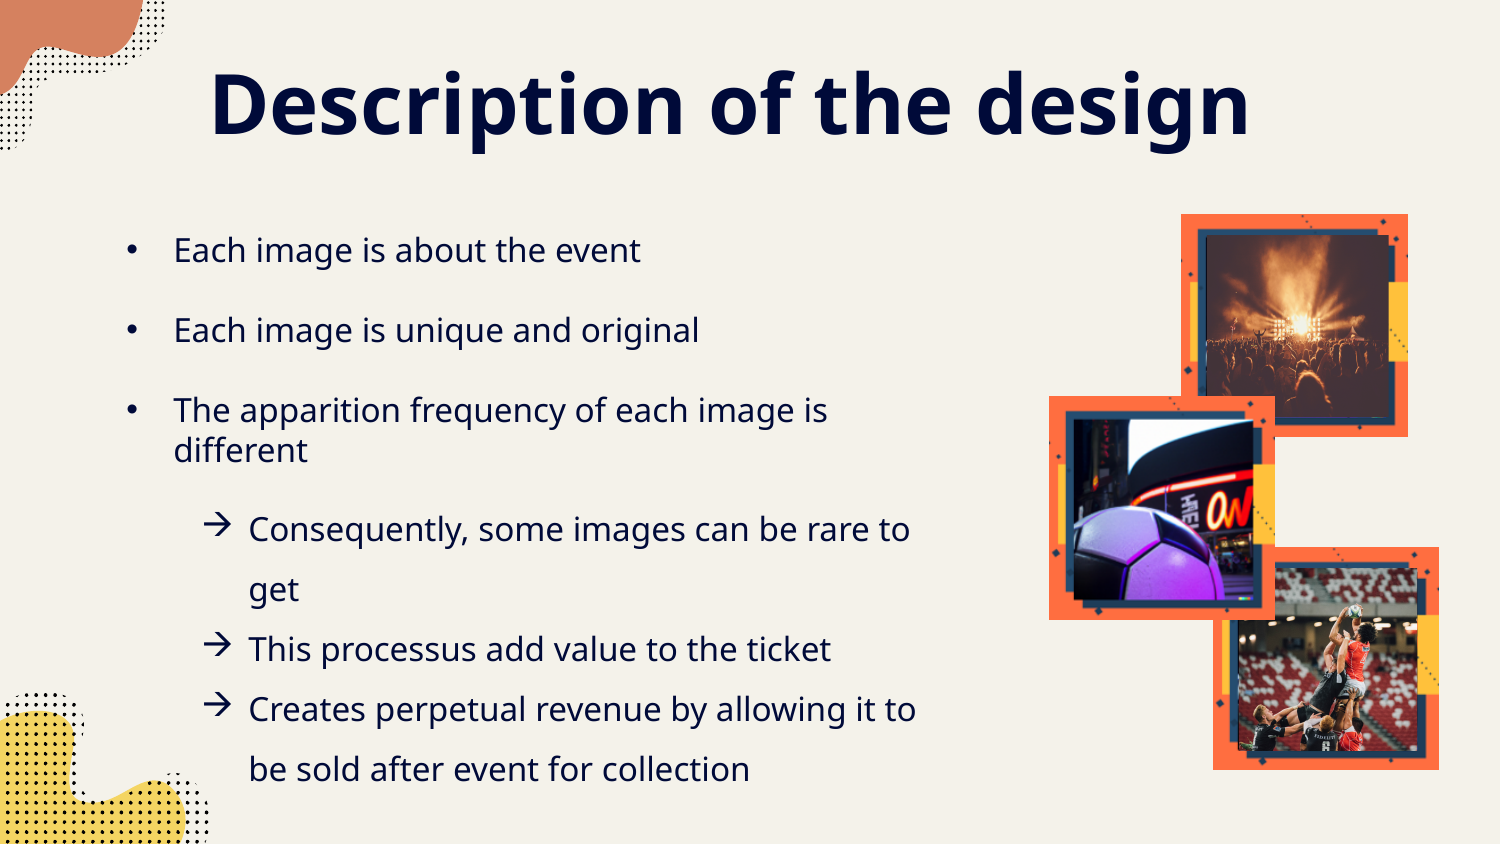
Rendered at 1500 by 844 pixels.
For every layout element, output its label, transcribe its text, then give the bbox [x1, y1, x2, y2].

picture [1048, 213, 1440, 771]
title Description of the design [186, 36, 1275, 151]
subtitle Each image is about the event Each image is unique and original The apparition frequency of each image is different Consequently, some images can be rare to get This processus add value to the ticket Creates perpetual revenue by allowing it to be sold after event for collection [111, 214, 967, 643]
